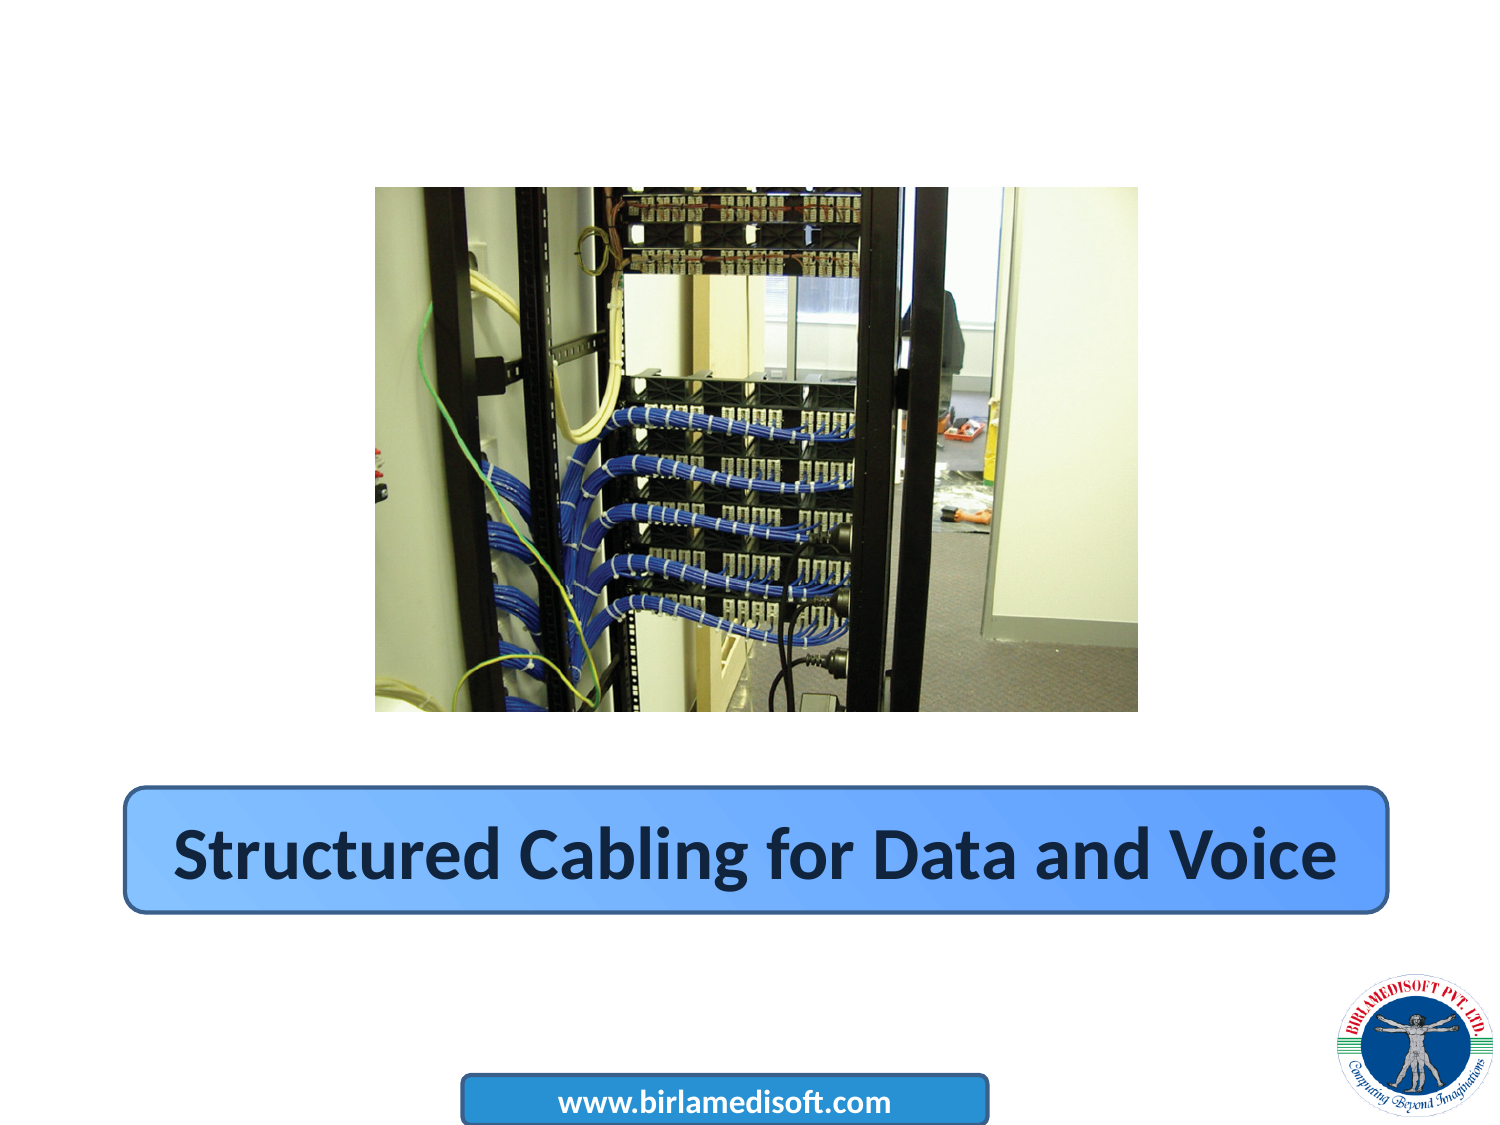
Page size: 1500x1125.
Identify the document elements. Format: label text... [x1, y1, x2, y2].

text_box Structured Cabling for Data and Voice [122, 785, 1390, 915]
text_box www.birlamedisoft.com [460, 1072, 990, 1125]
picture [374, 187, 1138, 712]
picture [1337, 974, 1493, 1118]
